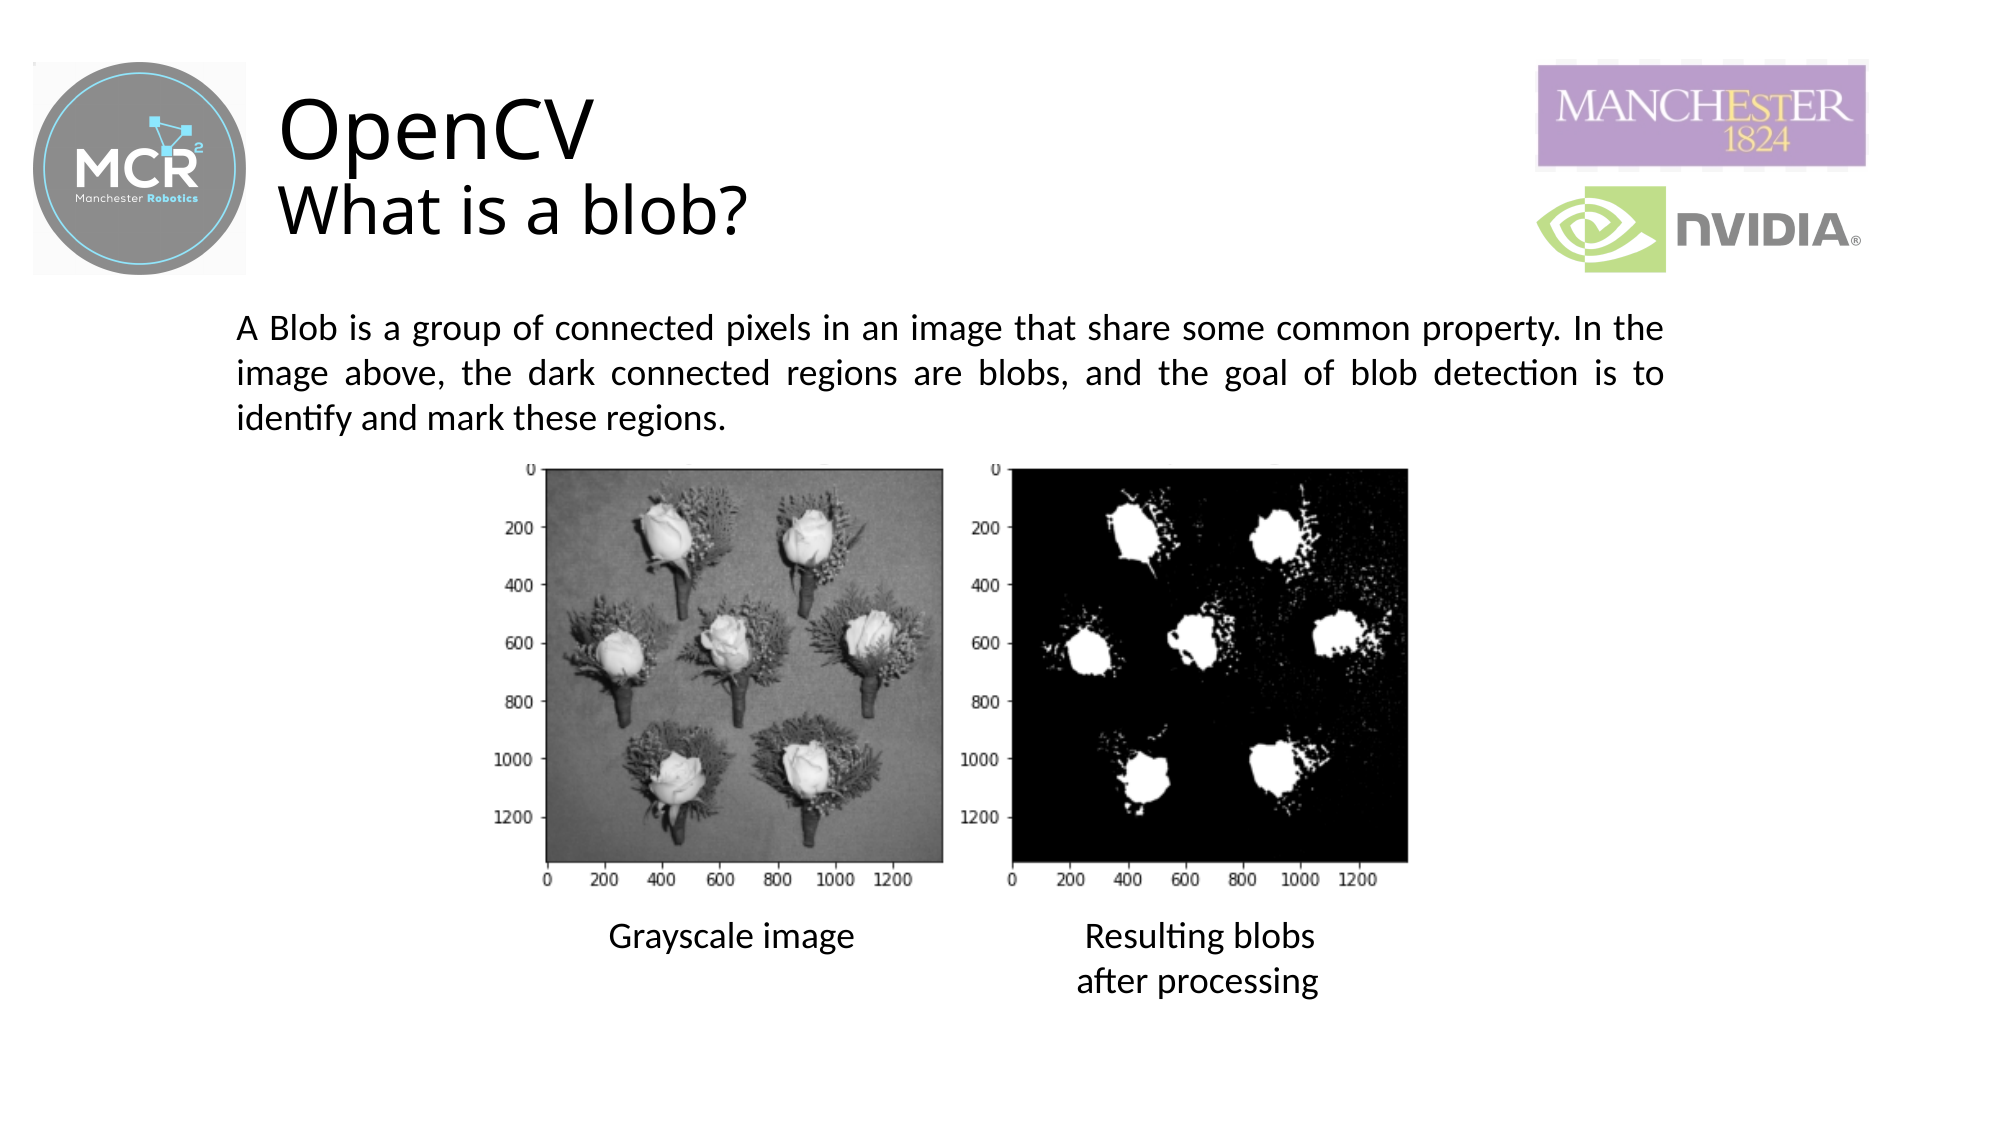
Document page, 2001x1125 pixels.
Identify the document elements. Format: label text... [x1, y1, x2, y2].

text_box A Blob is a group of connected pixels in an image that share some common property. In the image above, the dark connected regions are blobs, and the goal of blob detection is to identify and mark these regions. [221, 295, 1682, 446]
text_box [482, 464, 1422, 1010]
title OpenCV What is a blob? [262, 59, 1518, 278]
